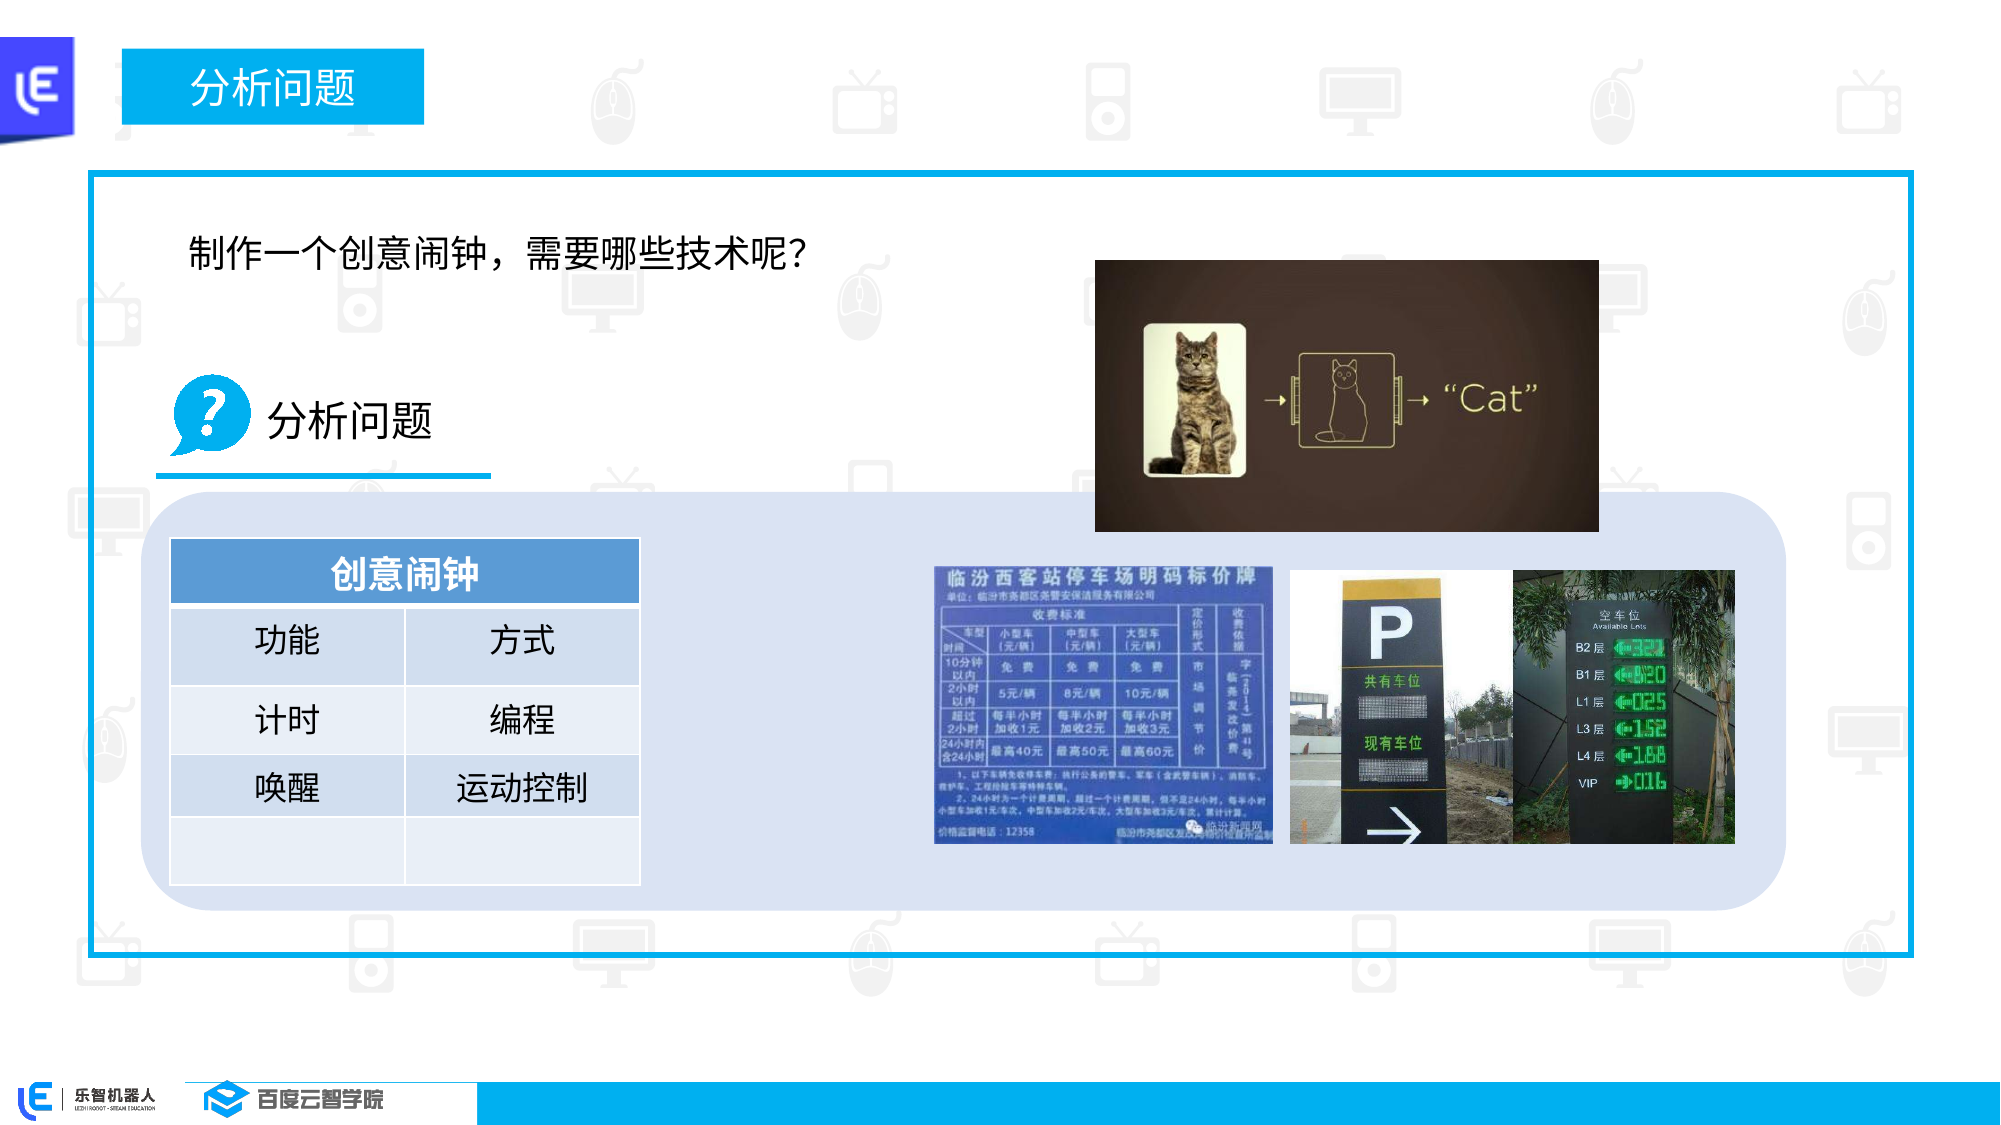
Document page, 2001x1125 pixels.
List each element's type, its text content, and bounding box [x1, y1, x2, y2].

picture [204, 1080, 383, 1118]
picture [934, 566, 1273, 844]
picture [1289, 570, 1735, 844]
text_box 分析问题 [121, 48, 425, 58]
picture [0, 37, 115, 150]
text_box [18, 58, 2000, 1125]
picture [1094, 260, 1599, 532]
